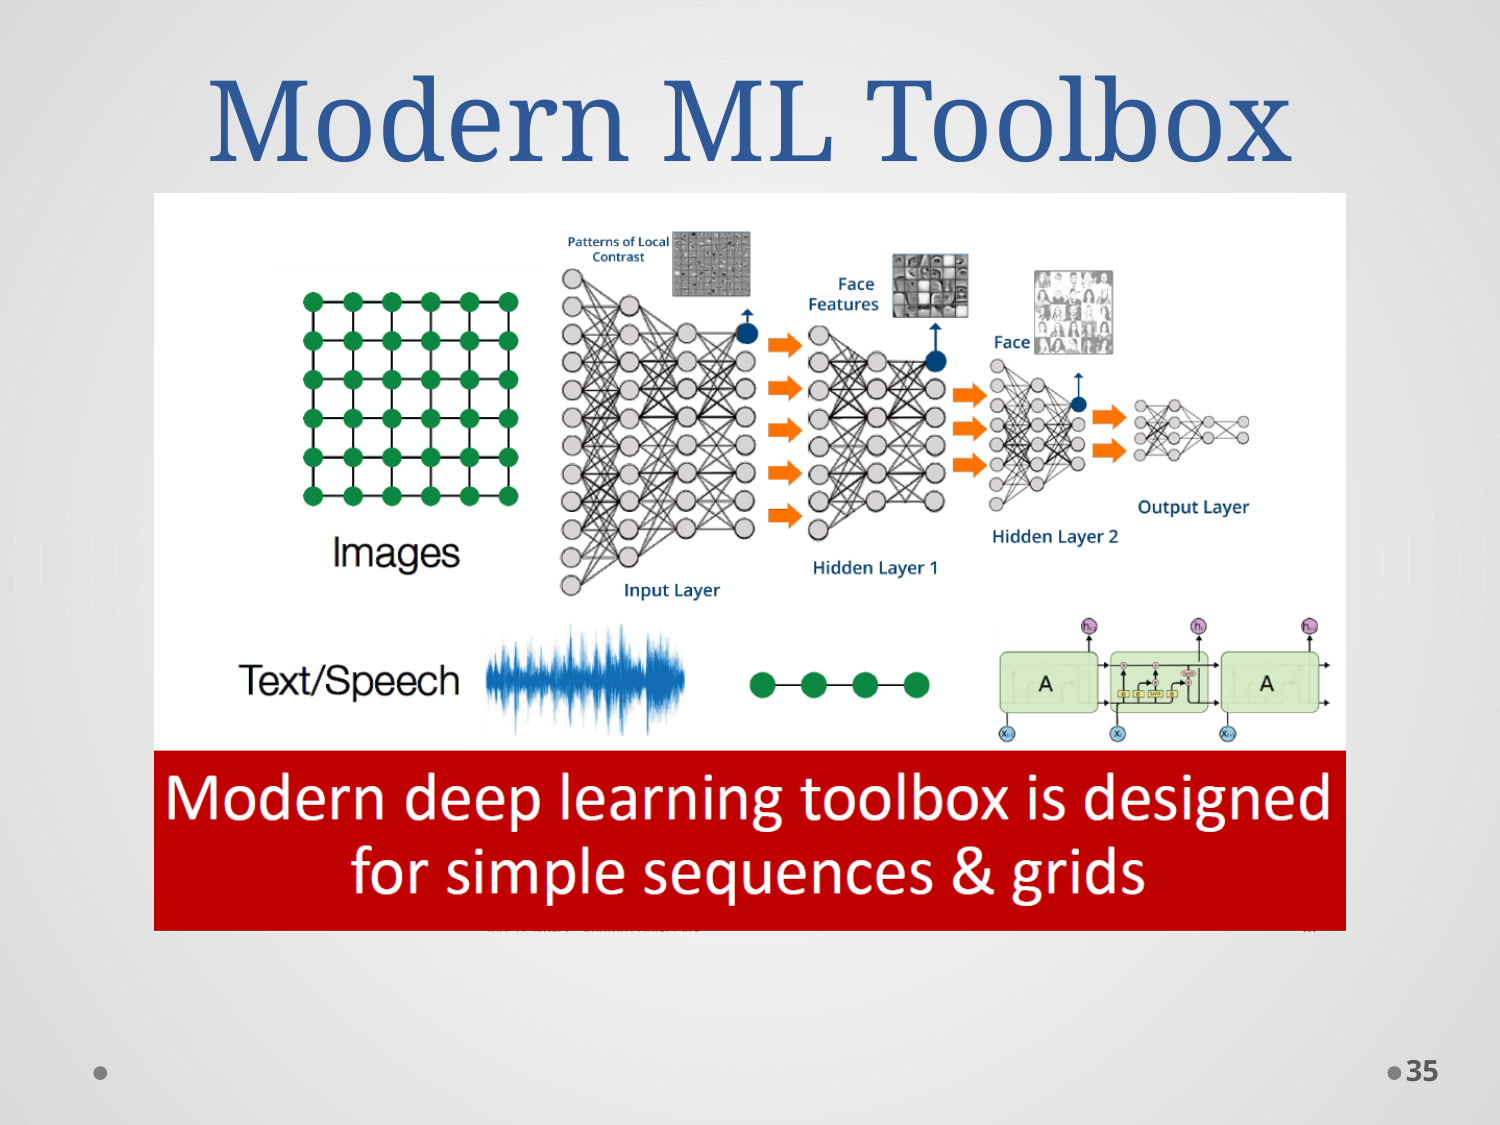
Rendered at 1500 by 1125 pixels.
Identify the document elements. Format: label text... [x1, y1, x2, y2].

title Modern ML Toolbox [75, 22, 1425, 192]
picture [154, 192, 1346, 933]
slide_number 35 [1401, 1042, 1494, 1103]
